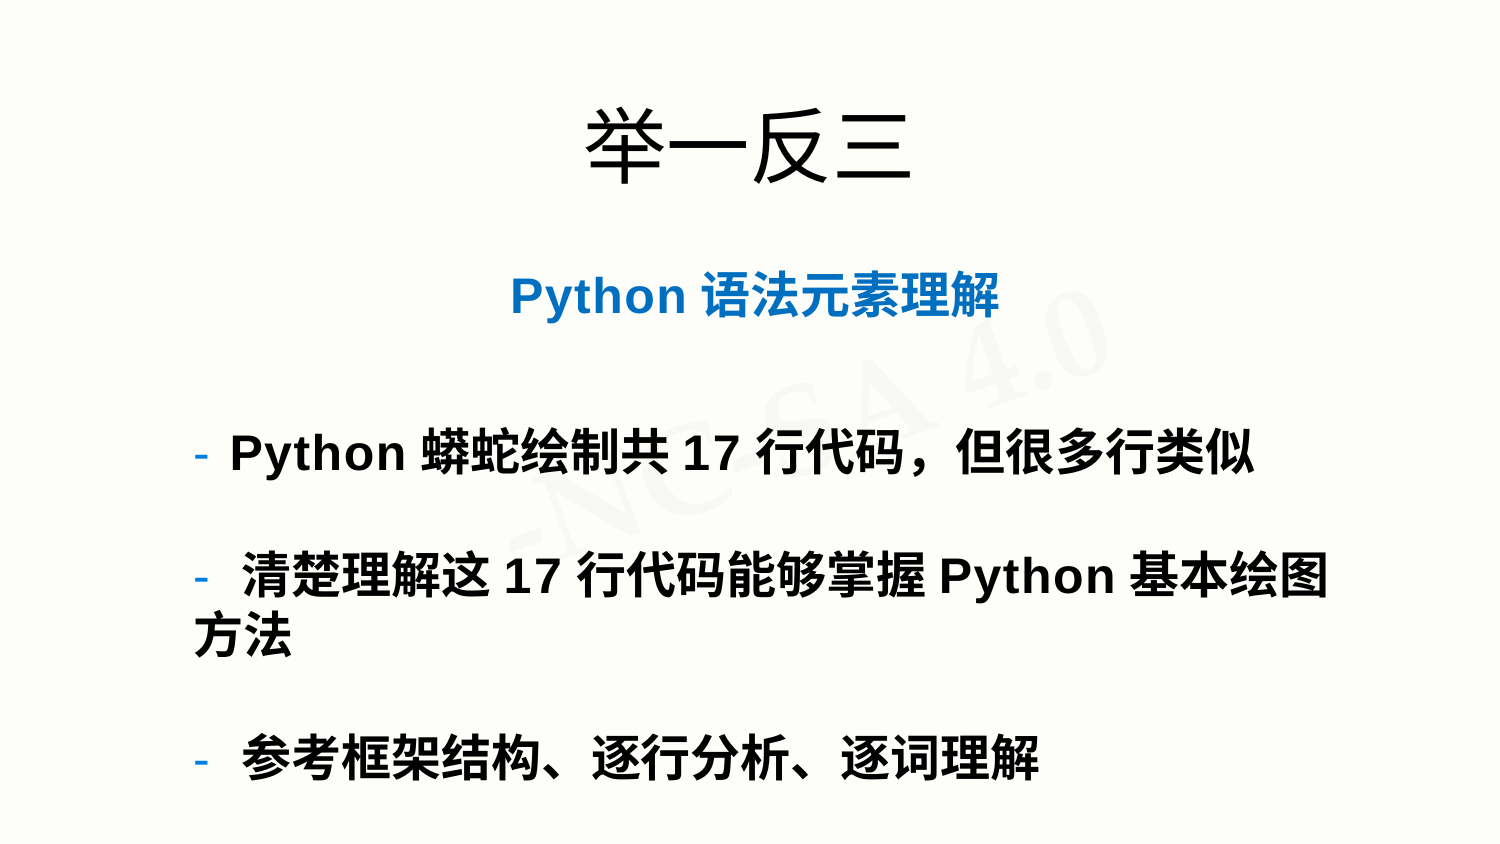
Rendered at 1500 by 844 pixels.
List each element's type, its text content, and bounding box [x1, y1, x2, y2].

title 举一反三 [165, 93, 1335, 235]
text_box Python语法元素理解 - Python蟒蛇绘制共17行代码，但很多行类似 - 清楚理解这17行代码能够掌握Python基本绘图方法 - 参考框架结构、逐行分析、逐词理解 [190, 263, 1374, 786]
